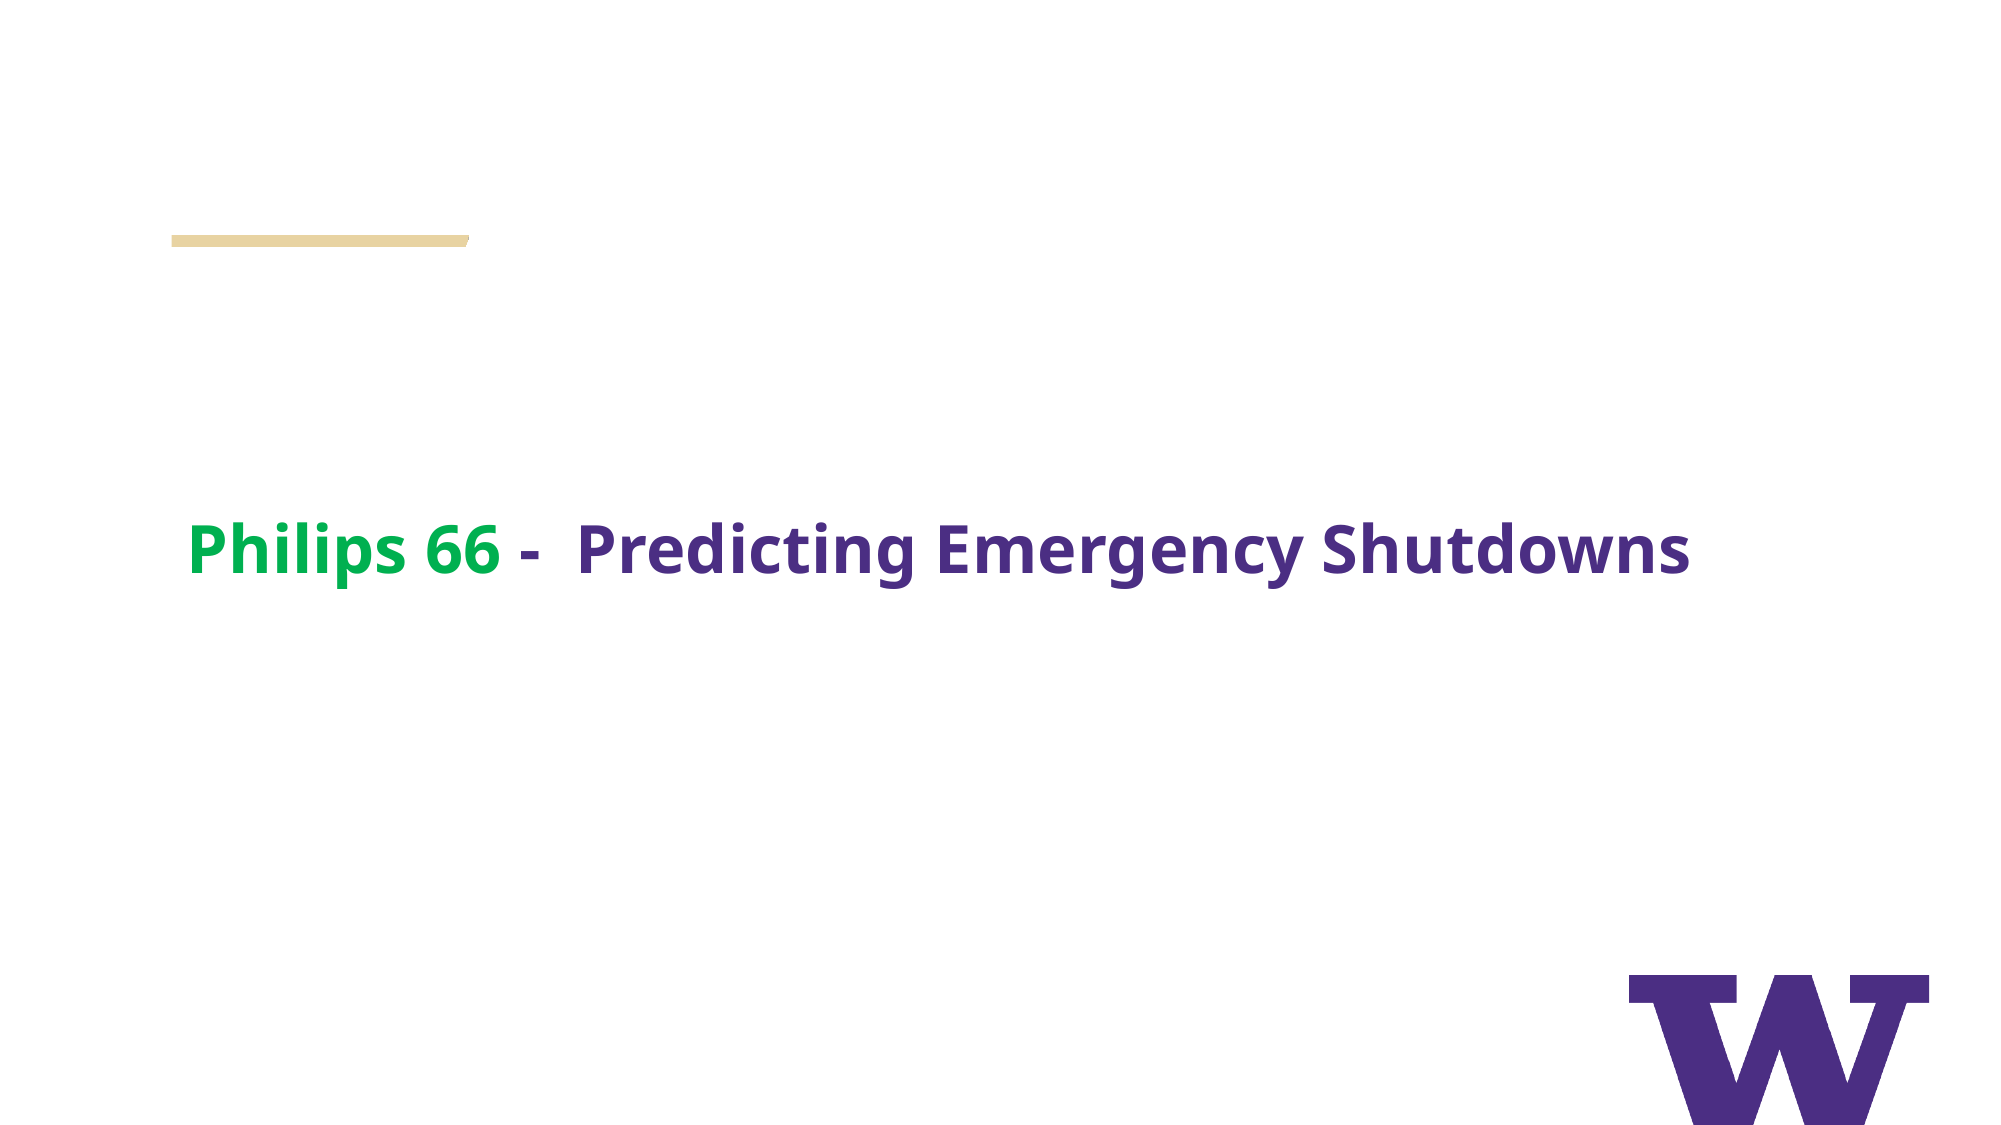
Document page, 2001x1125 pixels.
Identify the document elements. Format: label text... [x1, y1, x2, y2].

picture [1629, 975, 1930, 1125]
title Philips 66 - Predicting Emergency Shutdowns [171, 437, 1962, 601]
picture [171, 235, 469, 247]
